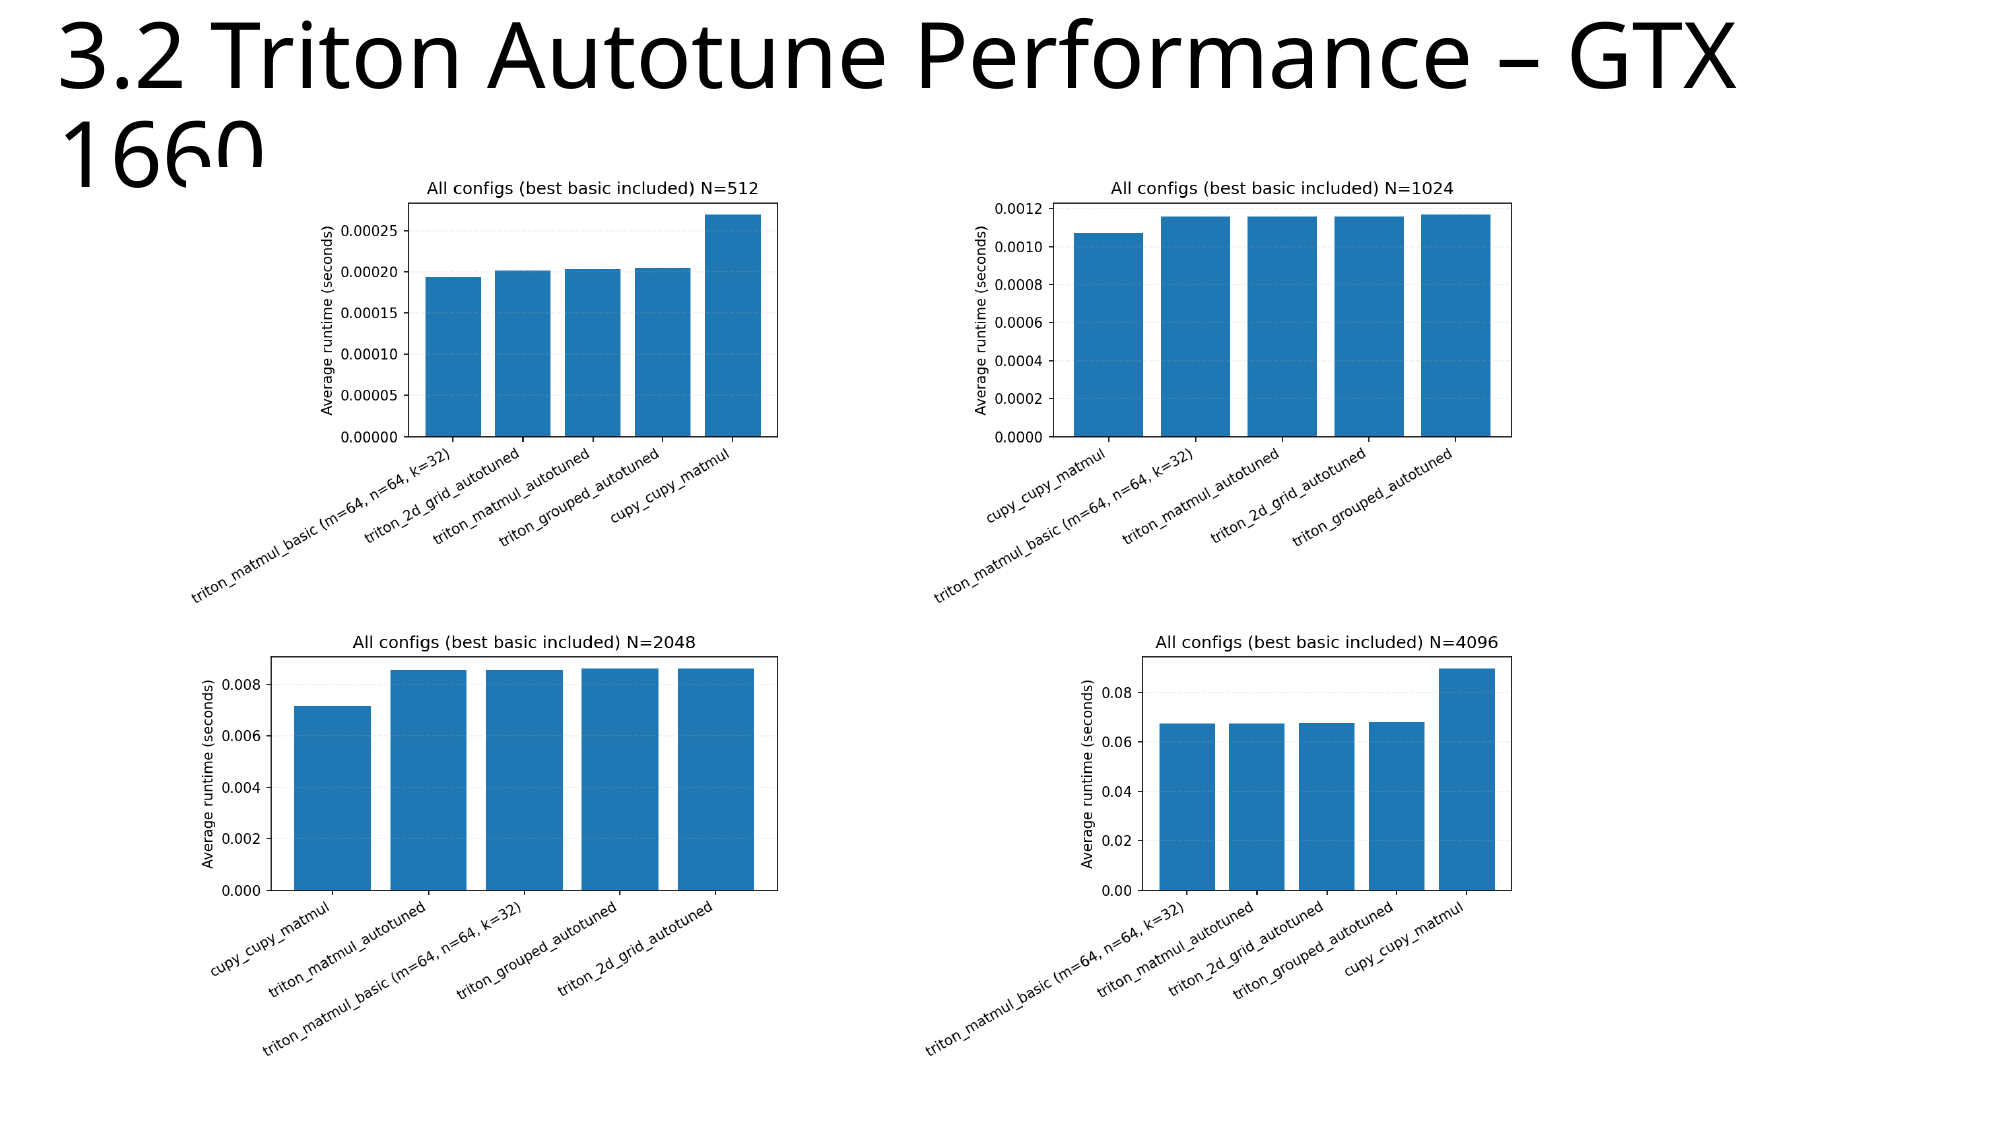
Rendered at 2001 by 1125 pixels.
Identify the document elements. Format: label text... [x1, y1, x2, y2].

title 3.2 Triton Autotune Performance – GTX 1660 [42, 0, 1768, 218]
picture [919, 166, 1527, 1076]
picture [185, 166, 792, 1076]
